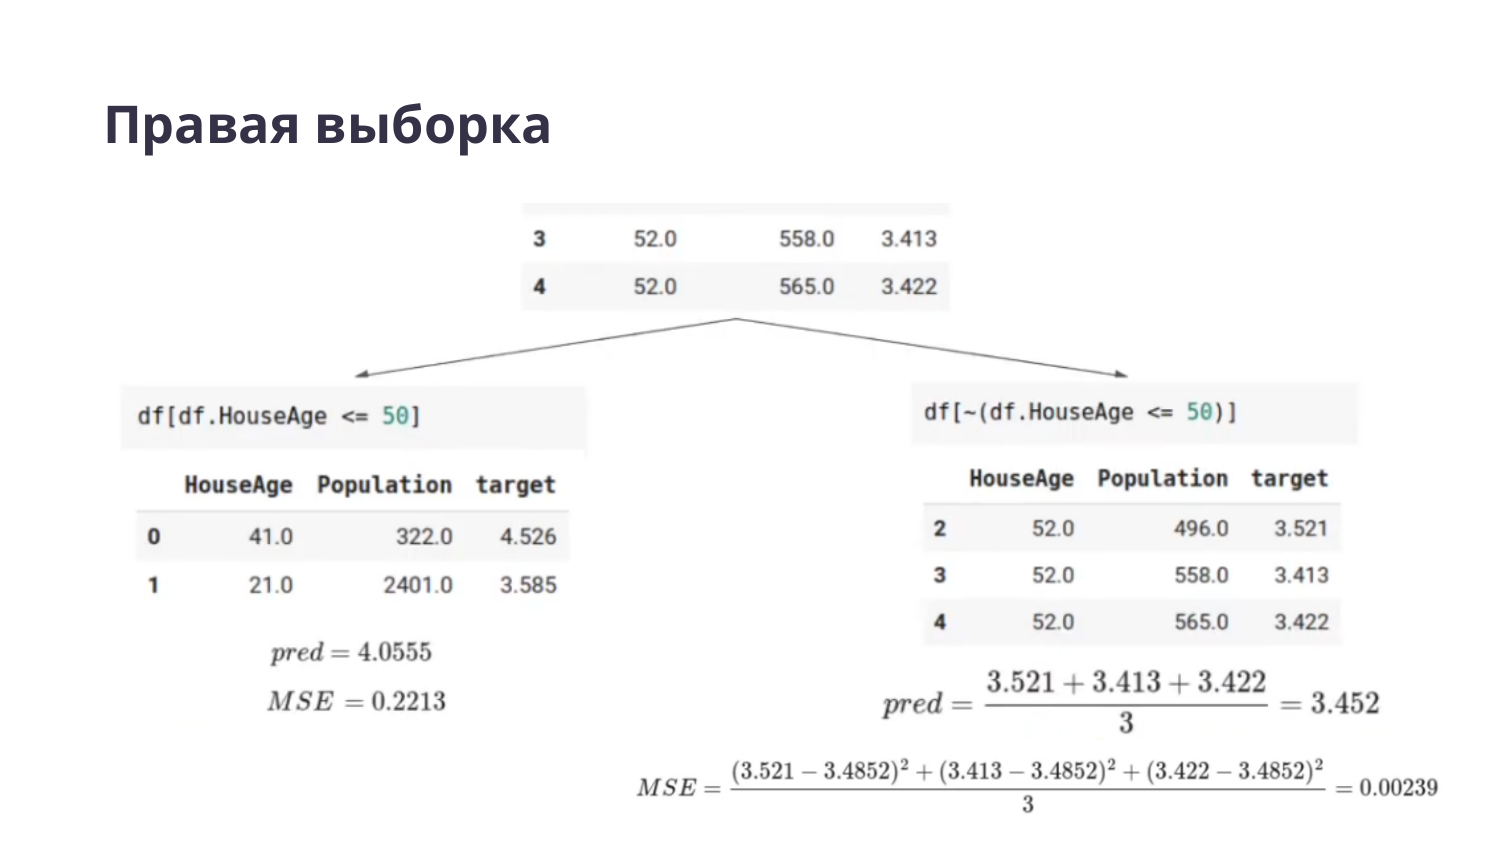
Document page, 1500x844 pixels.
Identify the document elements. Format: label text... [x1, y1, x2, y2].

picture [93, 203, 1448, 828]
title Правая выборка [103, 44, 1397, 203]
